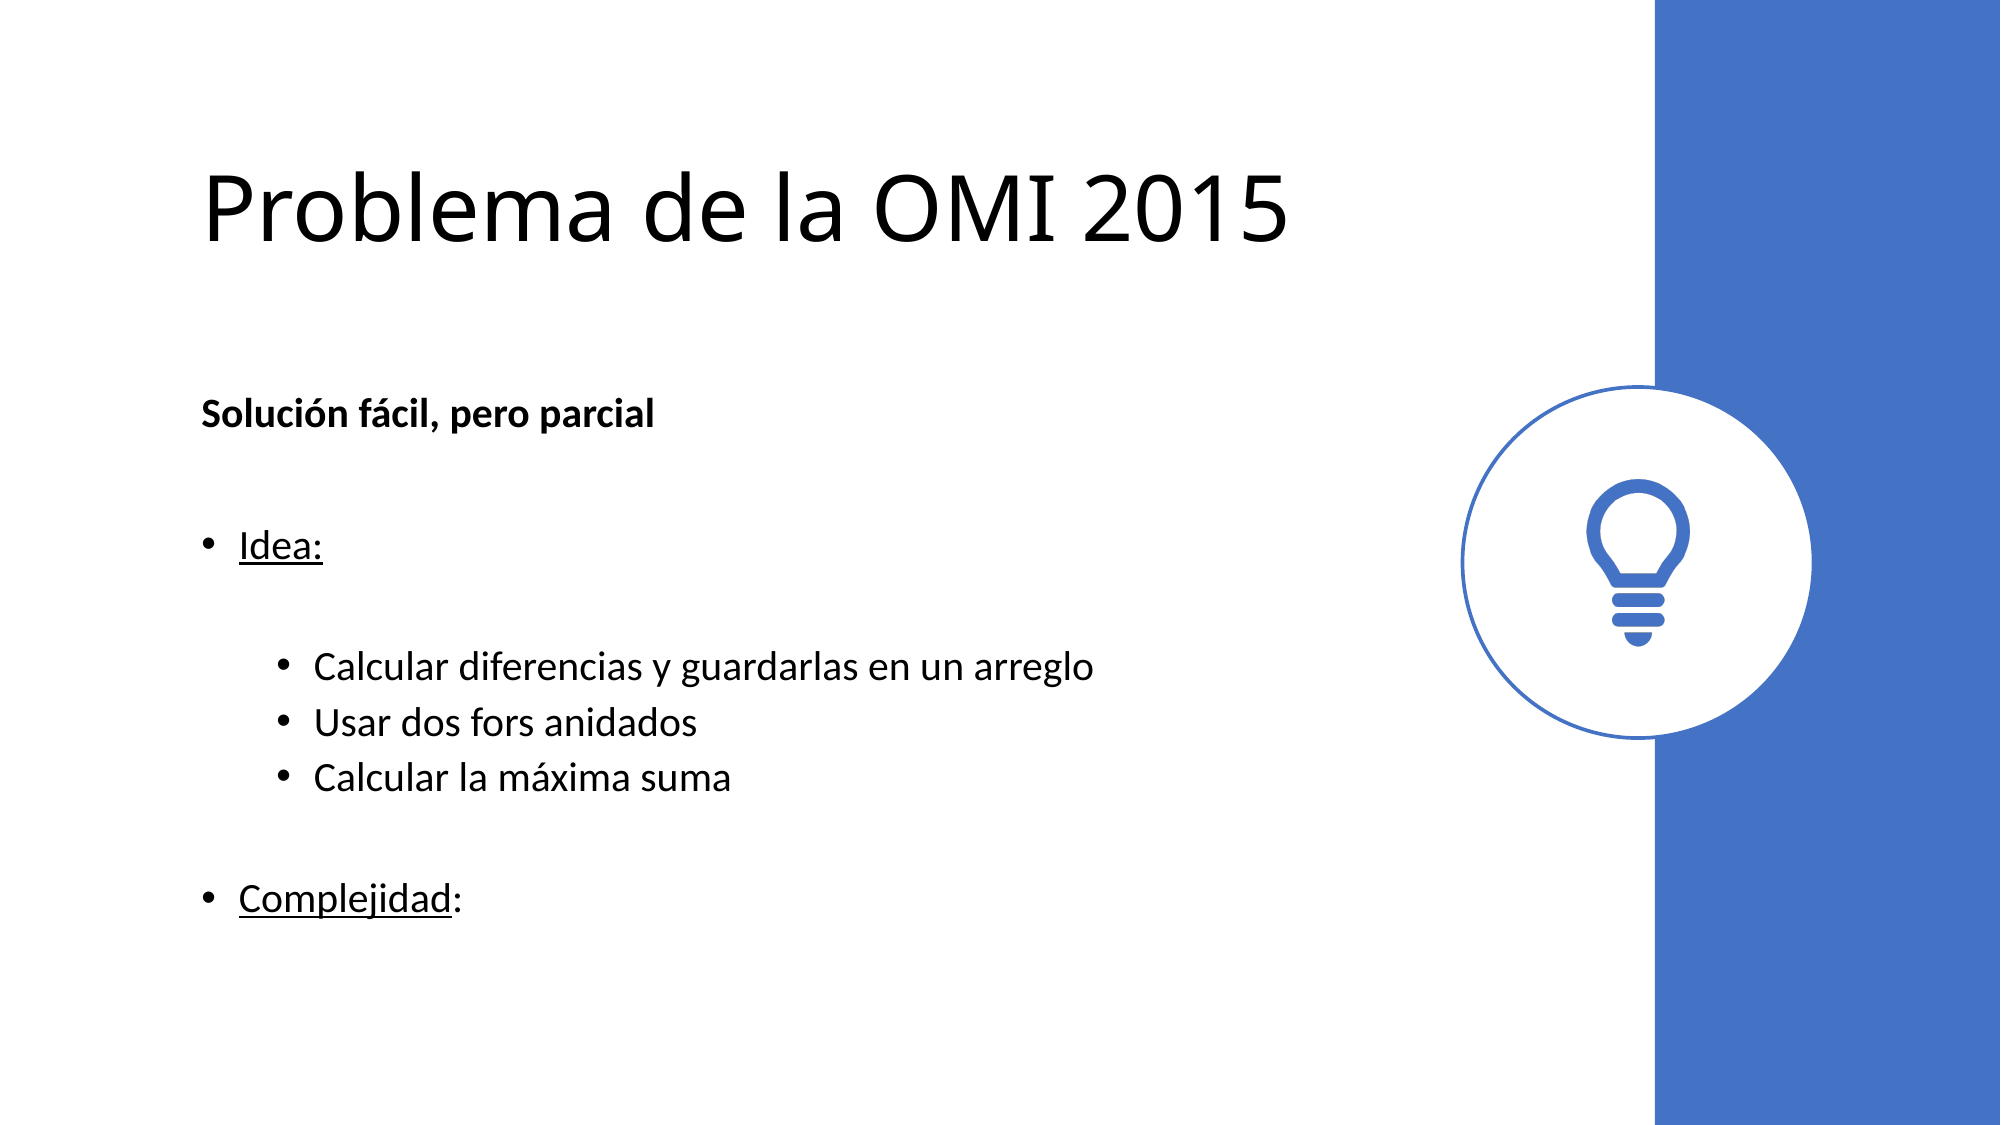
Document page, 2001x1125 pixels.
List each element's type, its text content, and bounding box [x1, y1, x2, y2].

title Problema de la OMI 2015 [186, 102, 1413, 321]
text_box [1461, 385, 1815, 740]
picture [1544, 468, 1732, 657]
text_box [1654, 0, 2000, 1125]
